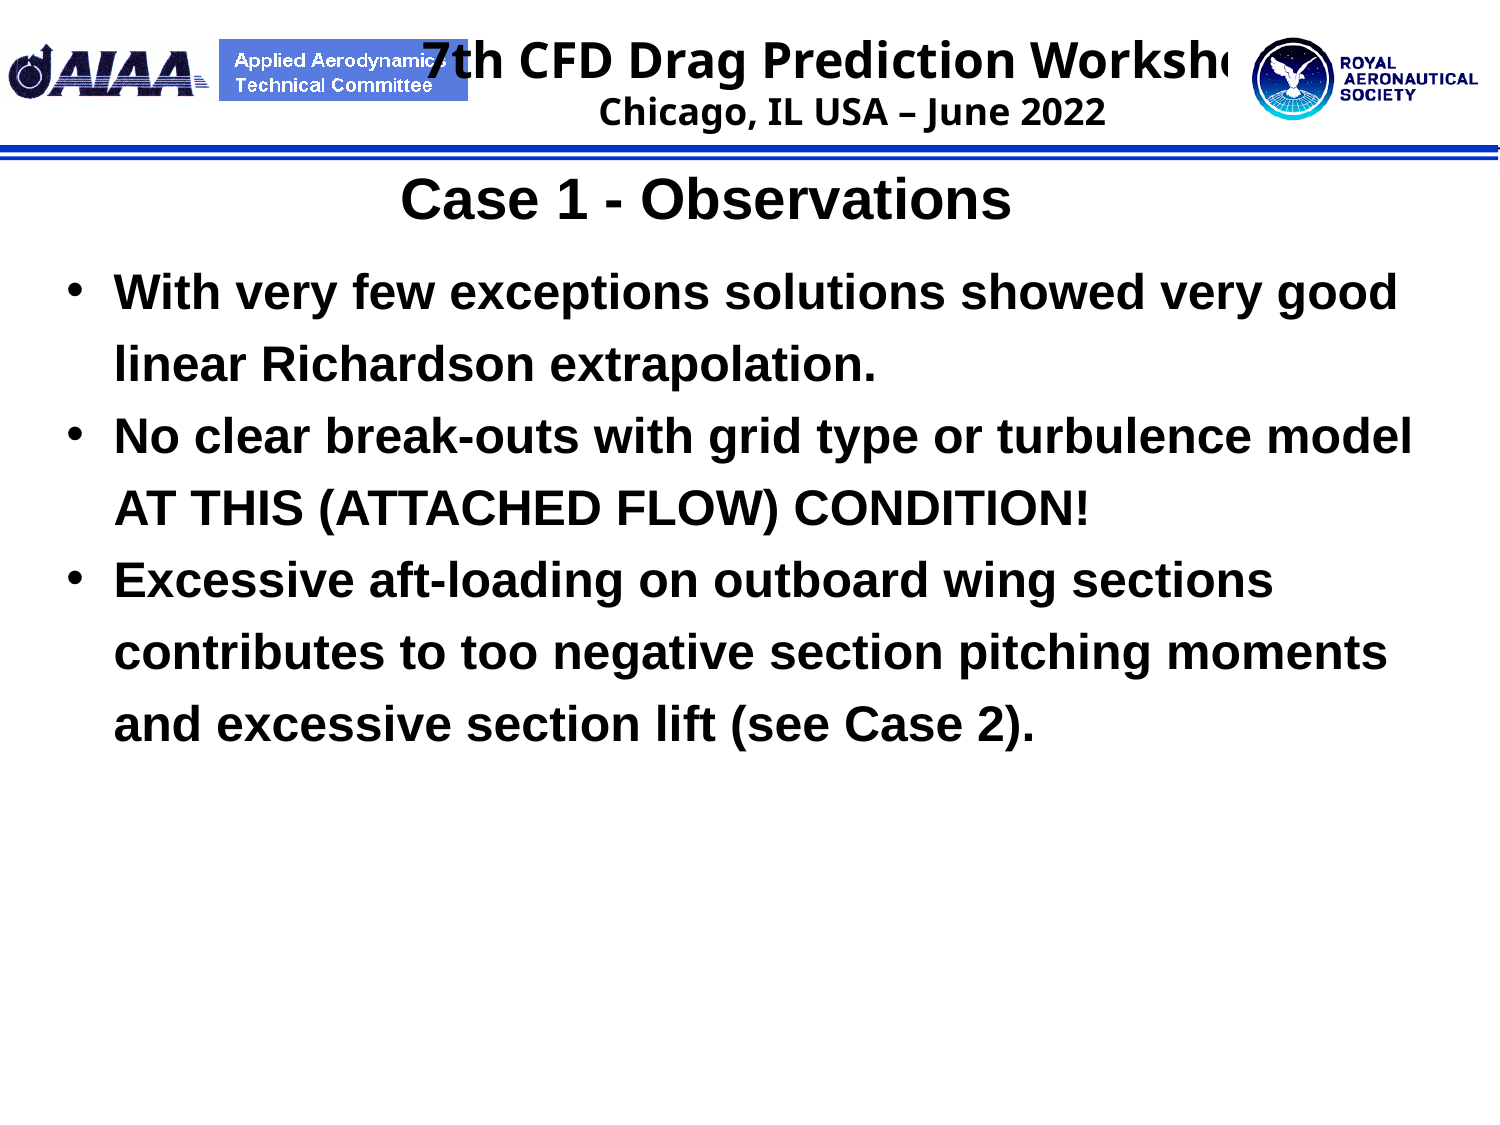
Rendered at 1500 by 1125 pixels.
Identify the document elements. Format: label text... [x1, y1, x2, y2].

picture [463, 56, 468, 73]
text_box With very few exceptions solutions showed very good linear Richardson extrapolation. No clear break-outs with grid type or turbulence model AT THIS (ATTACHED FLOW) CONDITION! Excessive aft-loading on outboard wing sections contributes to too negative section pitching moments and excessive section lift (see Case 2). [51, 239, 1449, 759]
text_box Case 1 - Observations [385, 153, 1029, 239]
picture [1228, 13, 1500, 144]
picture [1, 39, 468, 101]
